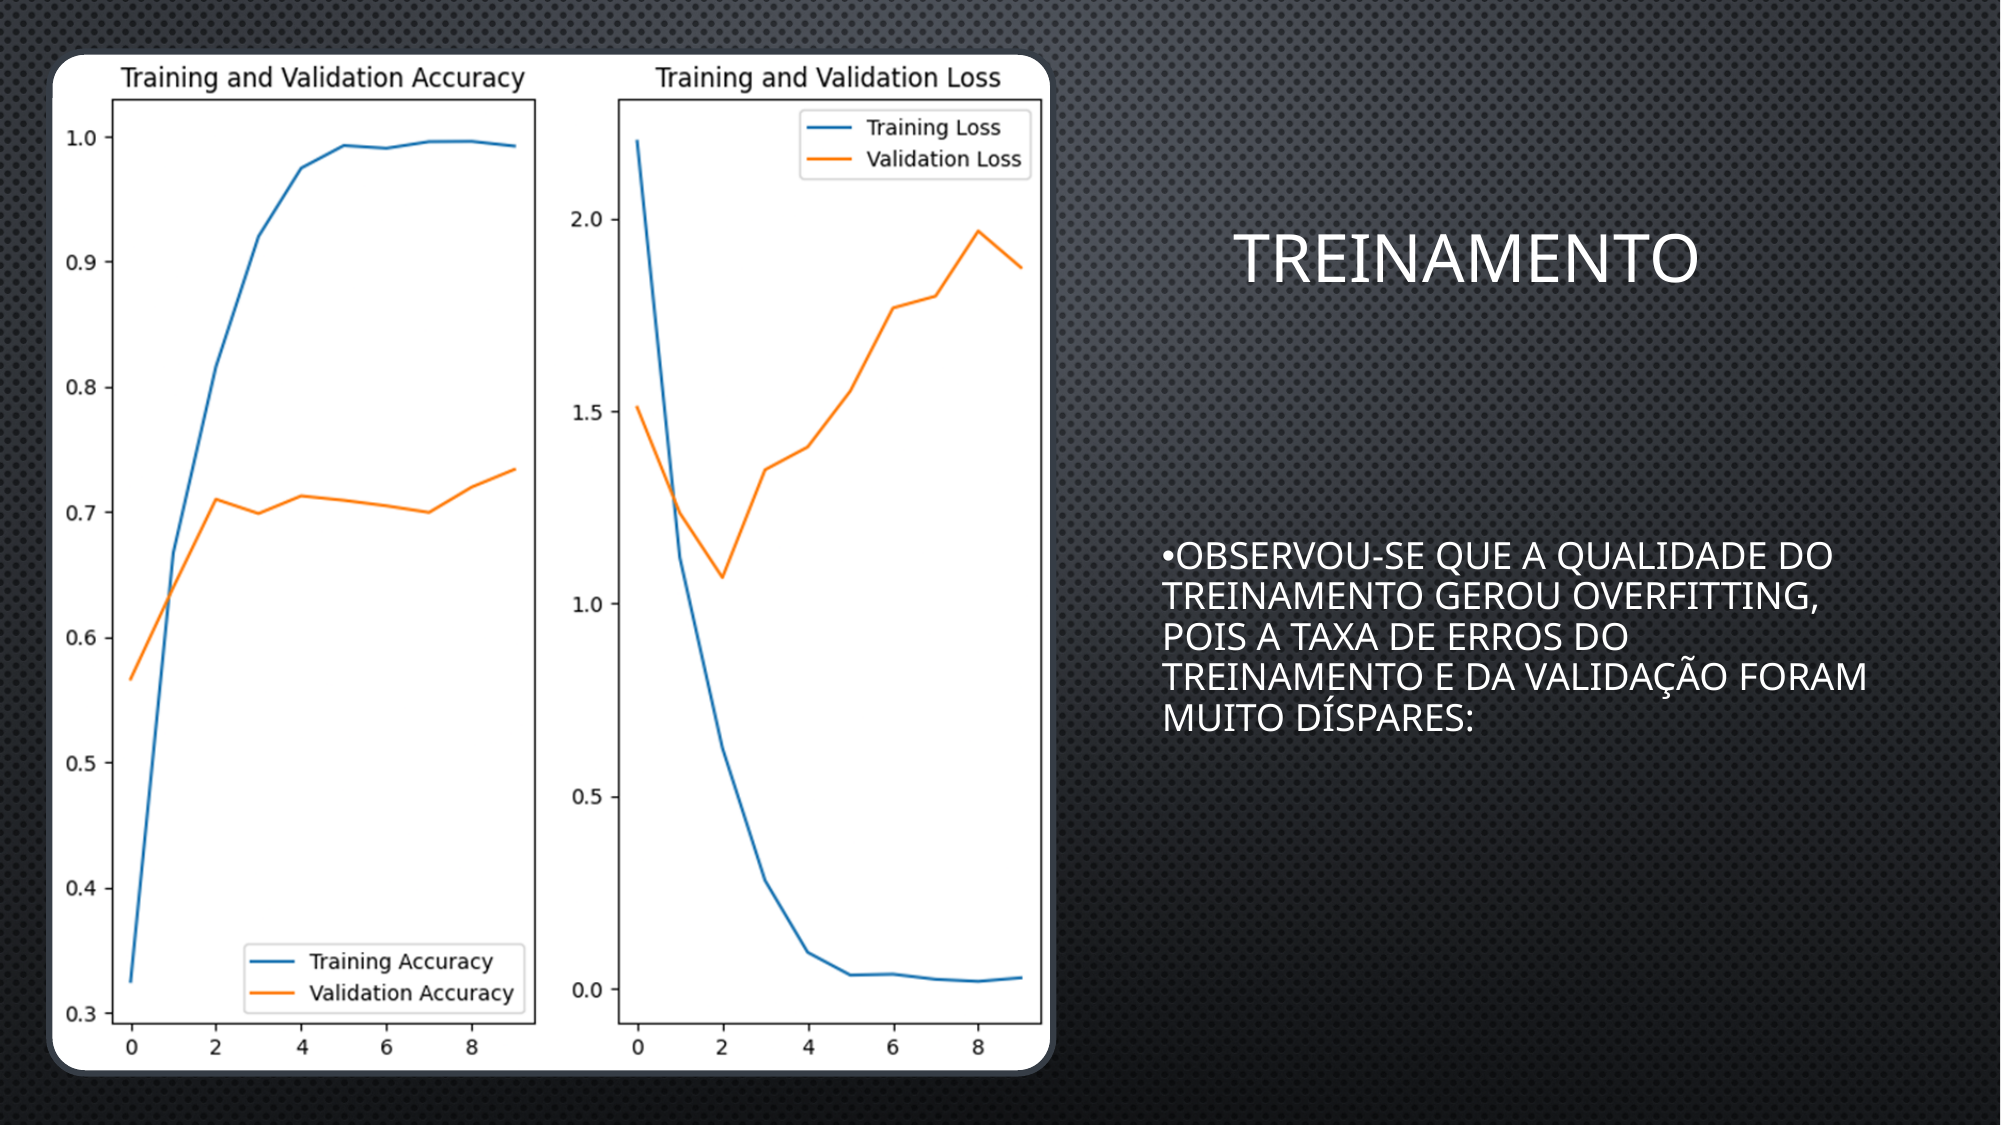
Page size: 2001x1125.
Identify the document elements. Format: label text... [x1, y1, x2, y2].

title Treinamento [1218, 99, 1894, 413]
picture [49, 51, 1054, 1074]
text_box Observou-se que a qualidade do treinamento gerou overfitting, pois a taxa de erros do treinamento e da validação foram muito díspares: [1146, 529, 1894, 764]
